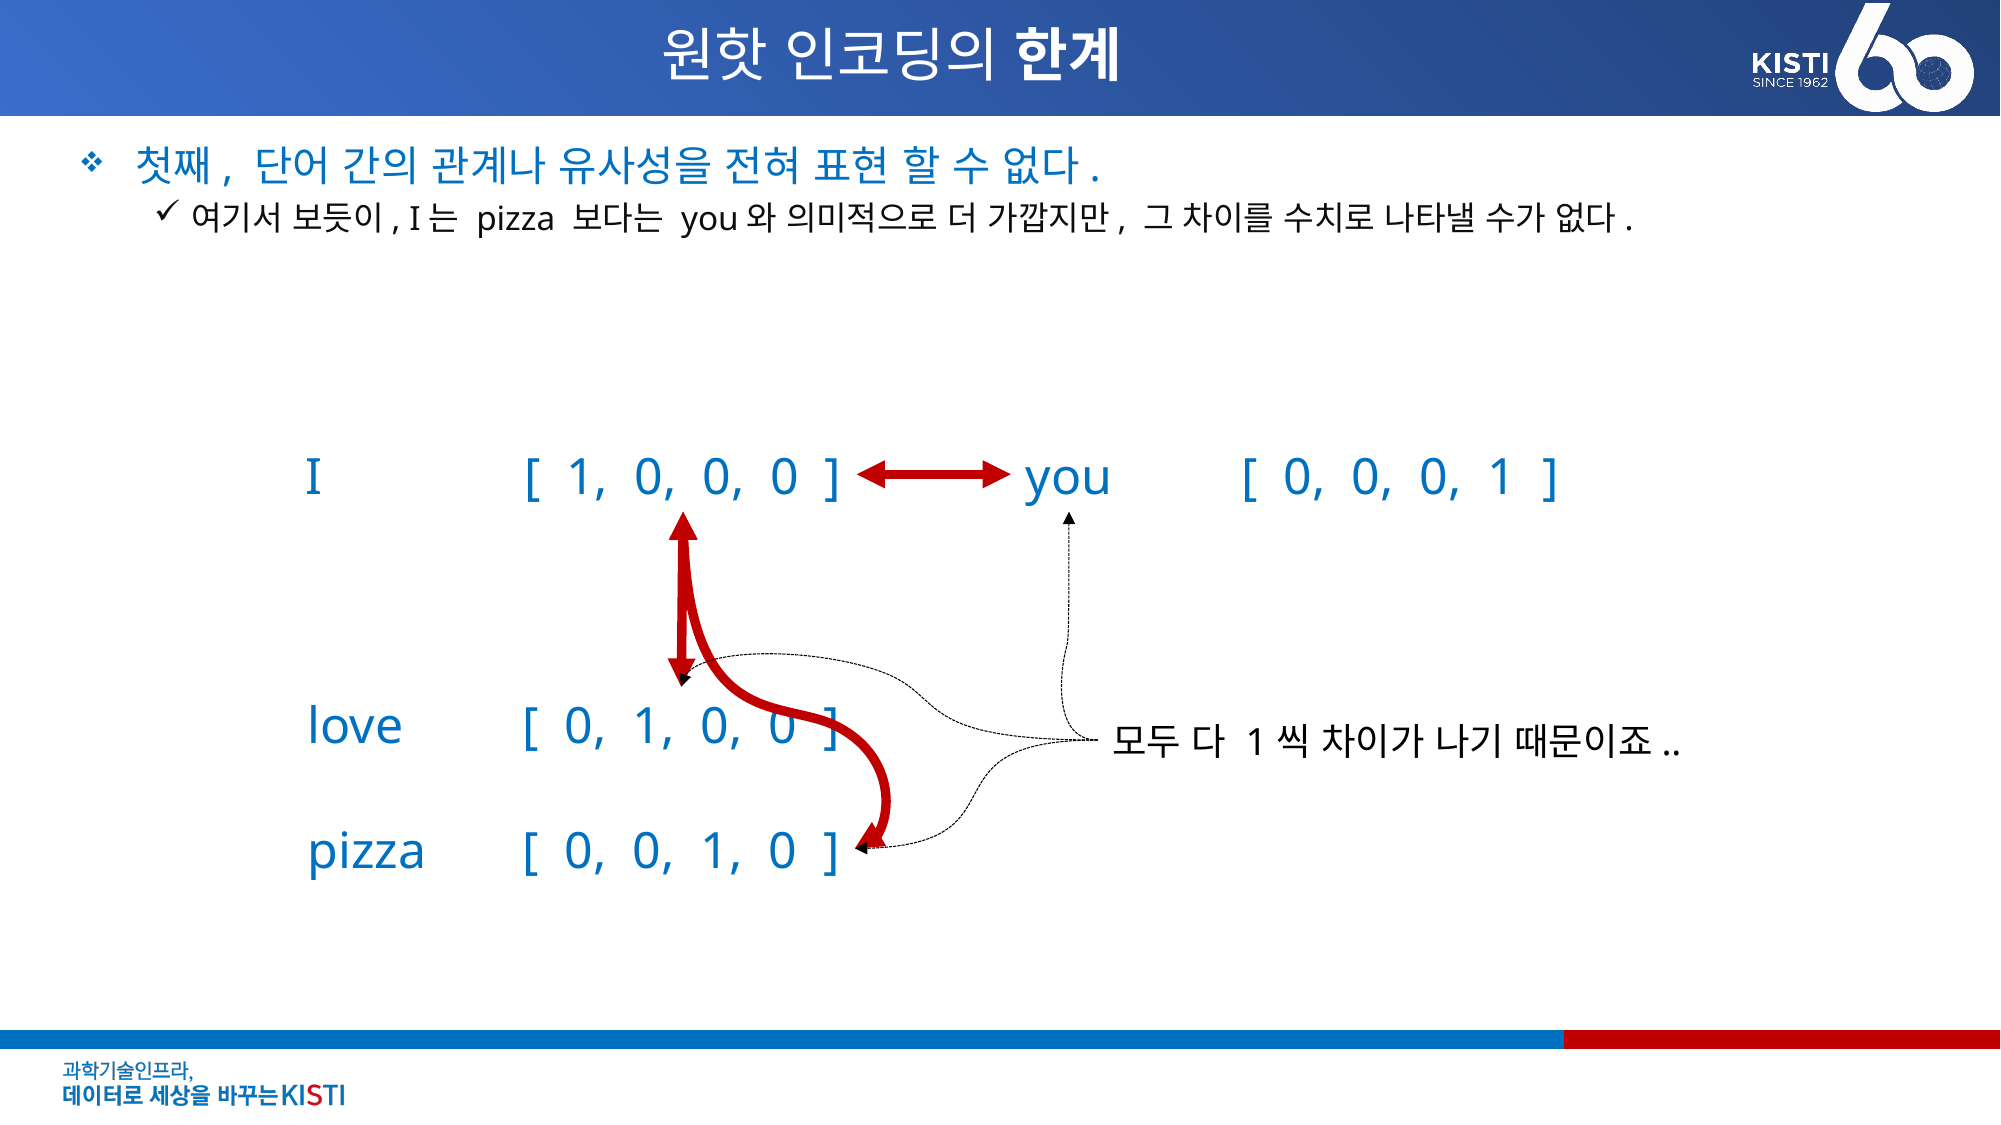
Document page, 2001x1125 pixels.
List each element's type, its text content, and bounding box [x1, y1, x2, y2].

title 원핫 인코딩의 한계 [63, 0, 1720, 116]
list 첫째, 단어 간의 관계나 유사성을 전혀 표현 할 수 없다. 여기서 보듯이, I는 pizza 보다는 you와 의미적으로 더 가깝지만, 그 차이를 수치로 나타낼 수가 없다. [63, 138, 1958, 1009]
picture [63, 1061, 344, 1106]
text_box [291, 436, 1667, 887]
picture [1753, 3, 1974, 112]
